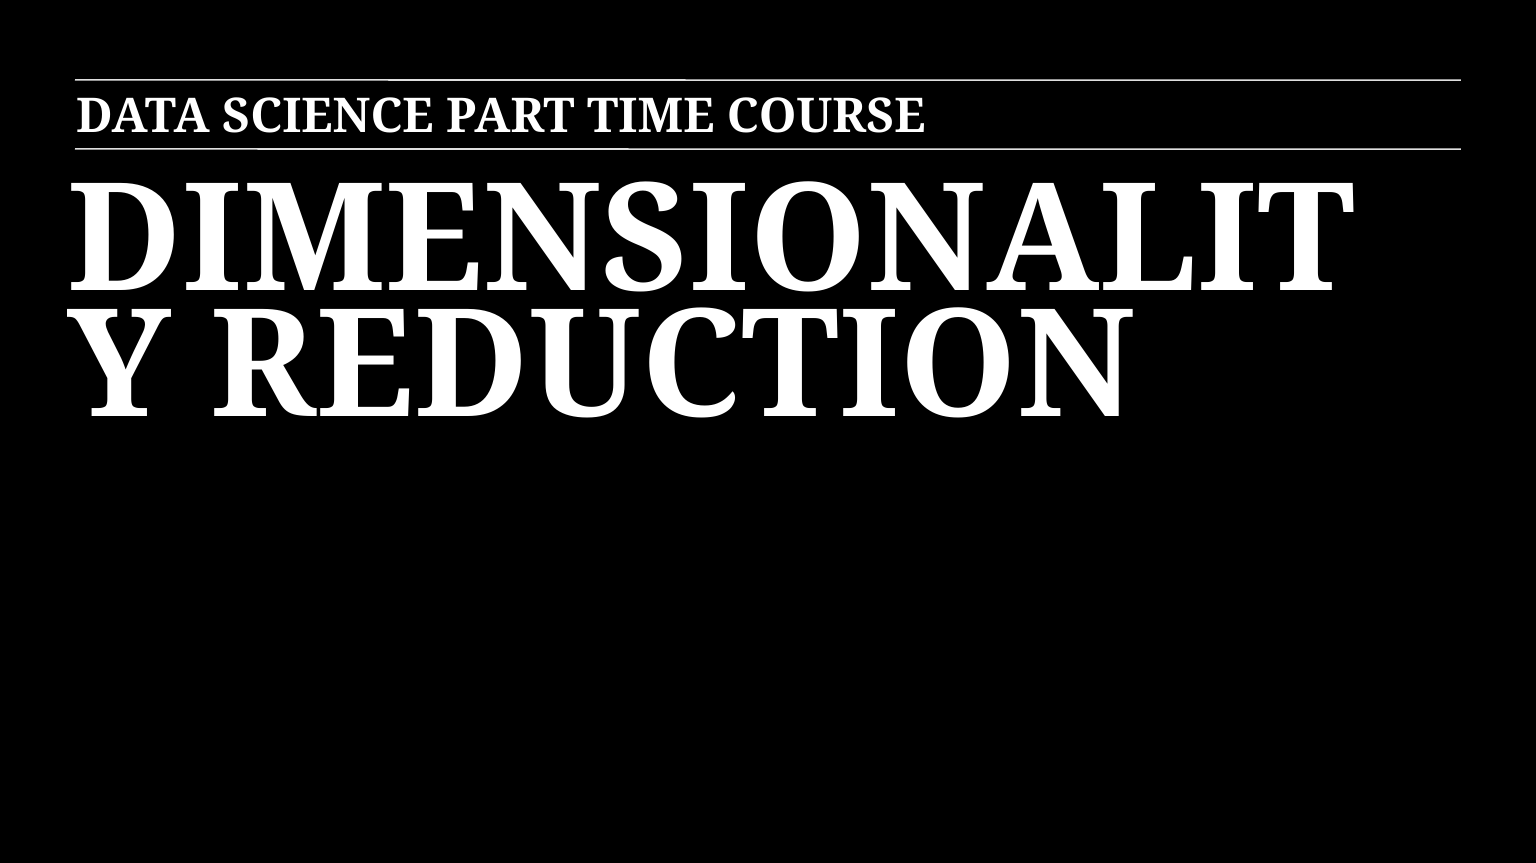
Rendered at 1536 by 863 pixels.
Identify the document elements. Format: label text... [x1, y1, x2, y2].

list DATA SCIENCE PART TIME COURSE [60, 80, 1112, 184]
title DIMENSIONALITY REDUCTION [56, 182, 1440, 823]
